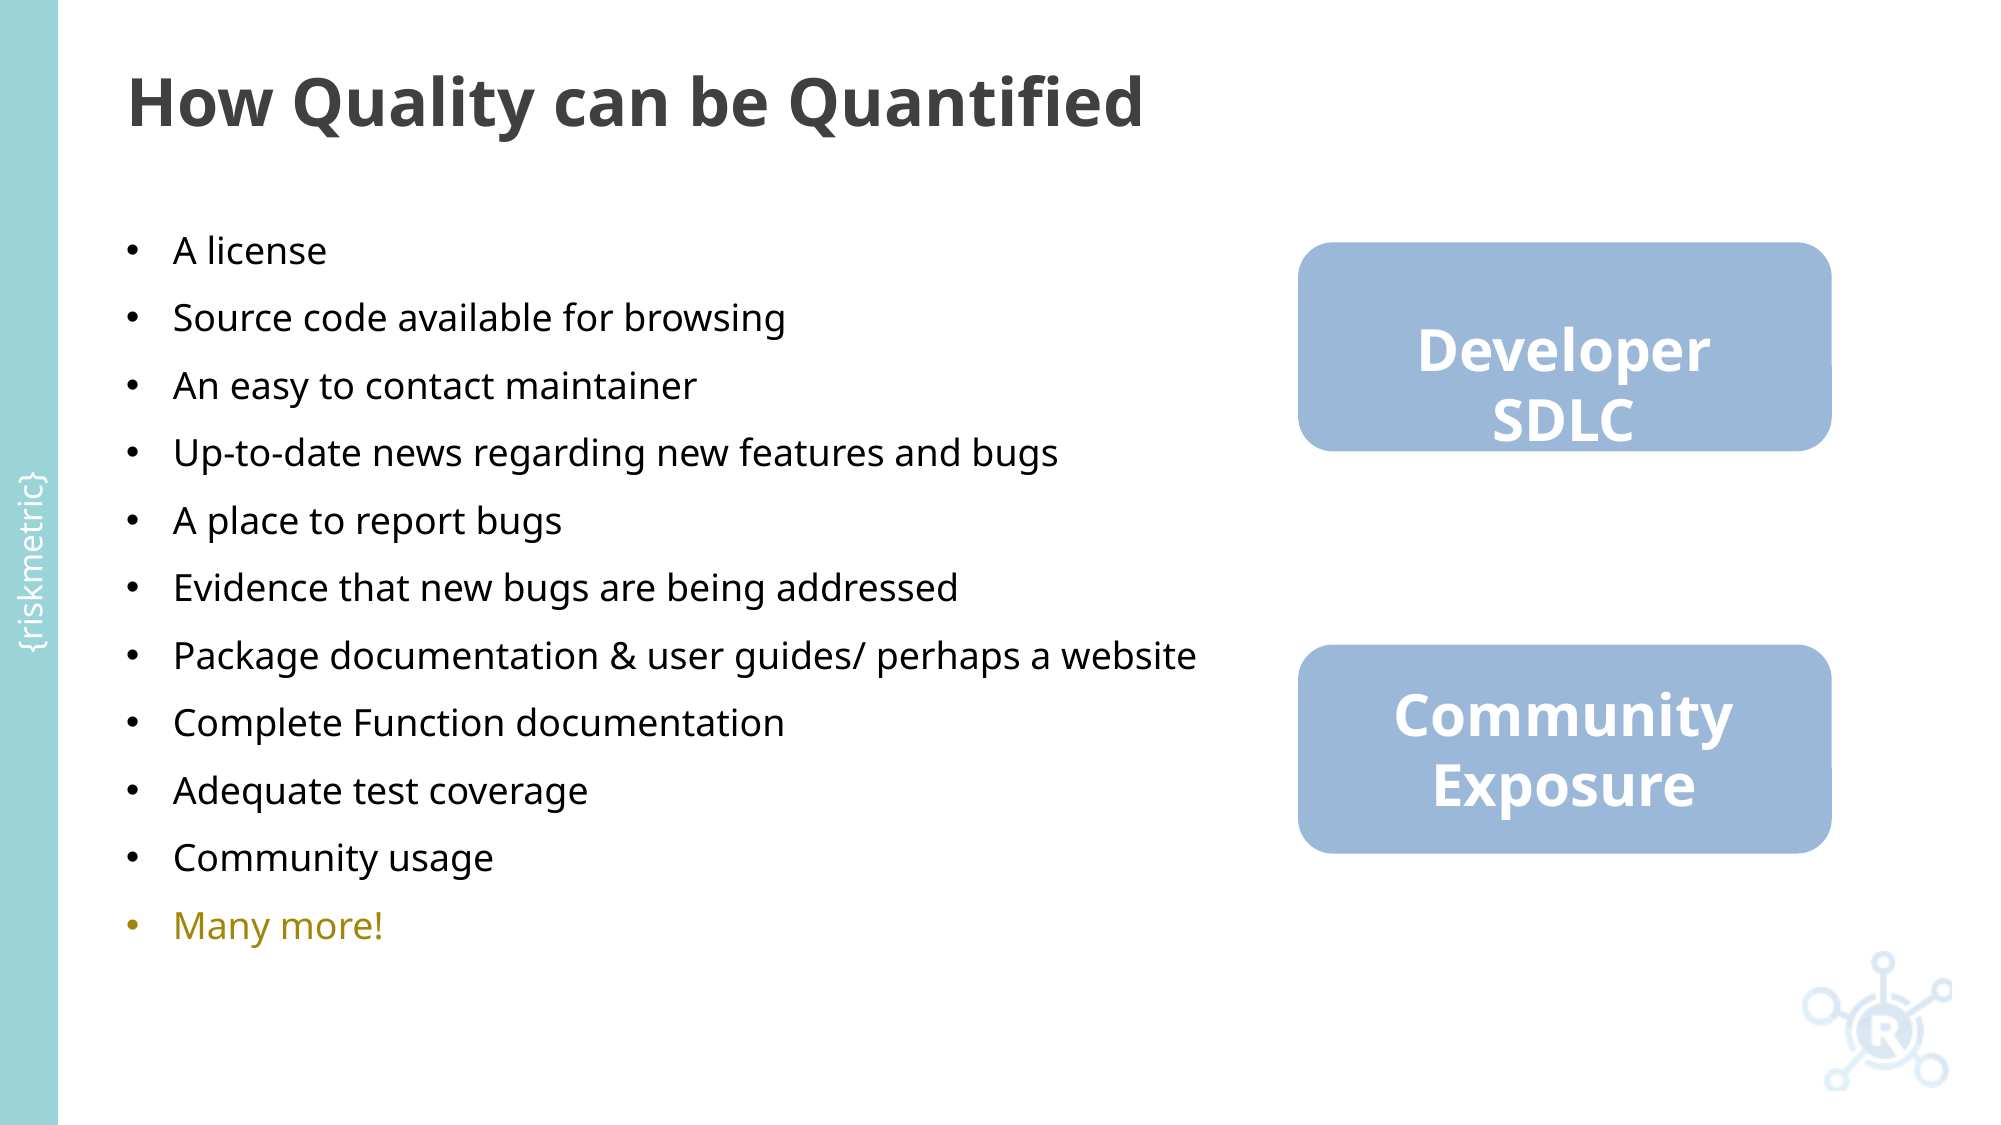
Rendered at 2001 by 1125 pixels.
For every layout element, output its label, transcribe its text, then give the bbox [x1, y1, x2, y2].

text_box [1298, 242, 1832, 452]
text_box [1298, 644, 1832, 854]
text_box How Quality can be Quantified [111, 52, 1946, 148]
picture [1802, 951, 1953, 1091]
text_box A license Source code available for browsing An easy to contact maintainer Up-to-date news regarding new features and bugs A place to report bugs Evidence that new bugs are being addressed Package documentation & user guides/ perhaps a website Complete Function documentation Adequate test coverage Community usage Many more! [111, 196, 1226, 955]
text_box Community Exposure [1303, 670, 1825, 826]
text_box Developer SDLC [1338, 305, 1790, 461]
text_box {riskmetric} [0, 0, 58, 1125]
